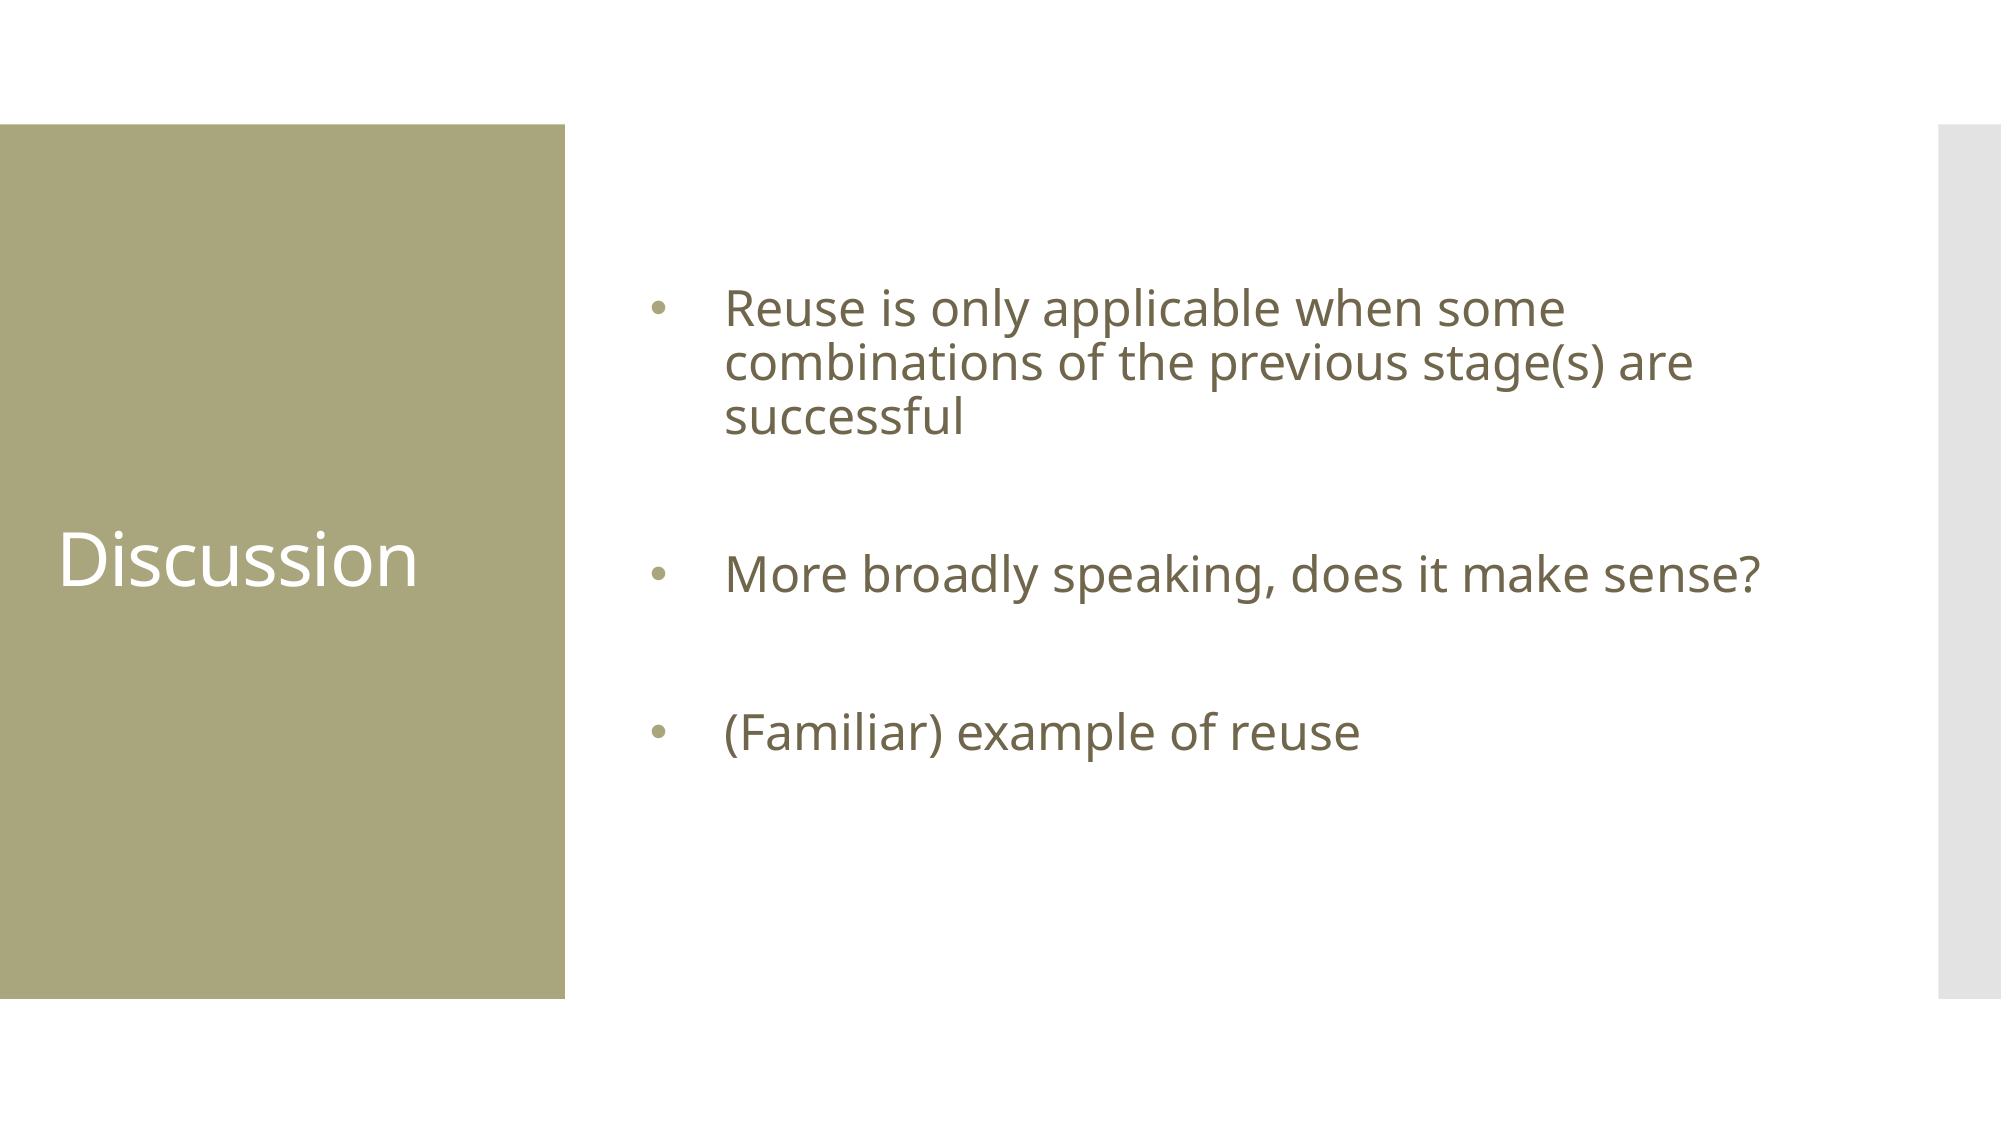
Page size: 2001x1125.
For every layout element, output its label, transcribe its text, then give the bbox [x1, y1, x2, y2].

list Reuse is only applicable when some combinations of the previous stage(s) are successful More broadly speaking, does it make sense? (Familiar) example of reuse [634, 141, 1835, 982]
title Discussion [41, 184, 525, 940]
